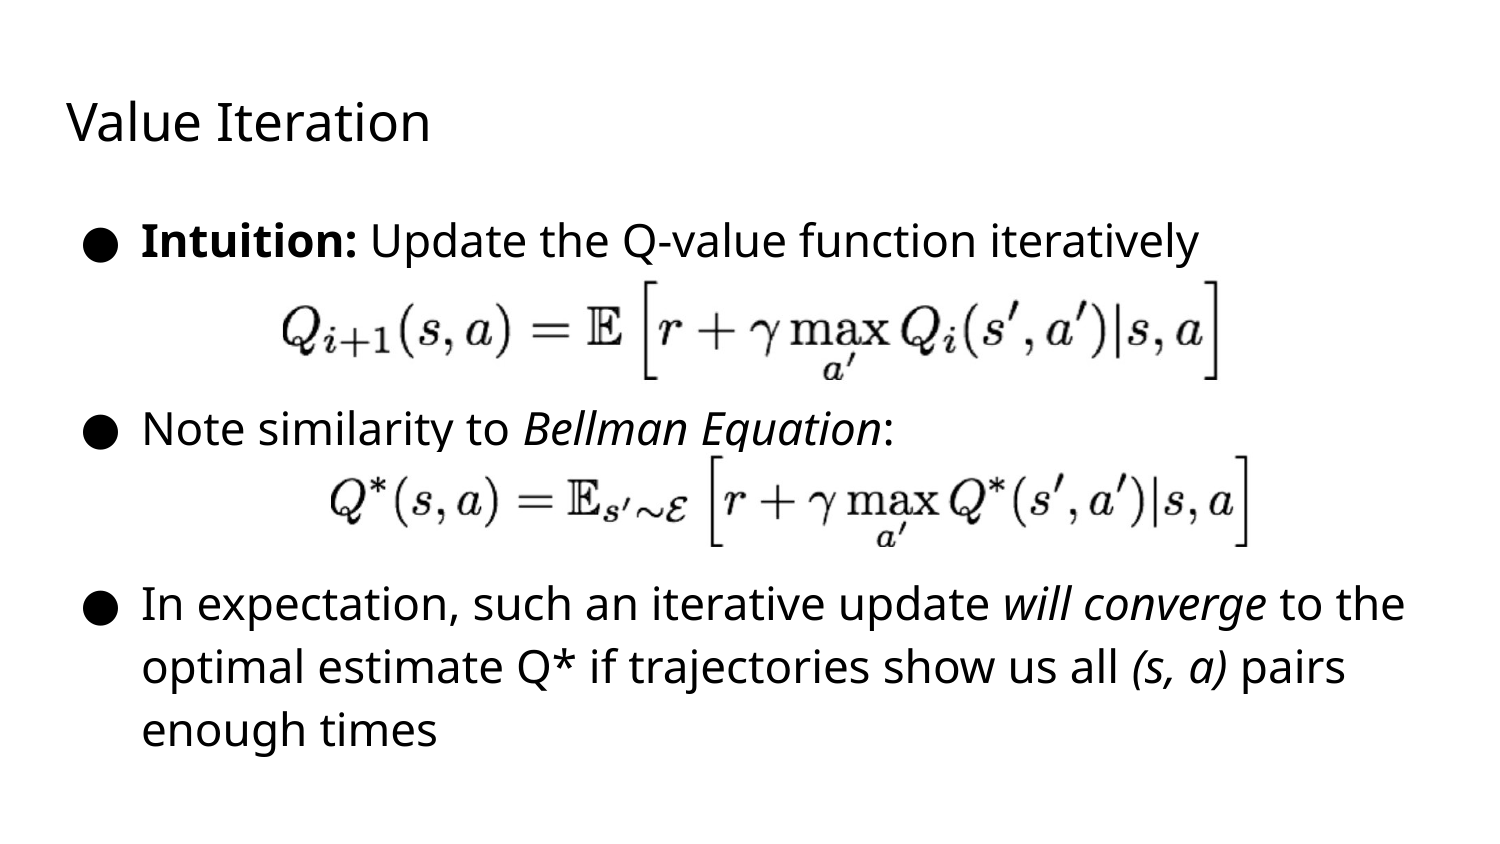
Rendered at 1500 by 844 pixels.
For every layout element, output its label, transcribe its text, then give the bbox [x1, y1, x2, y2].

list Intuition: Update the Q-value function iteratively [51, 189, 1449, 283]
list In expectation, such an iterative update will converge to the optimal estimate Q* if trajectories show us all (s, a) pairs enough times [51, 551, 1449, 793]
title Value Iteration [51, 72, 1449, 167]
picture [278, 275, 1222, 384]
picture [329, 452, 1253, 547]
list Note similarity to Bellman Equation: [51, 376, 1449, 539]
